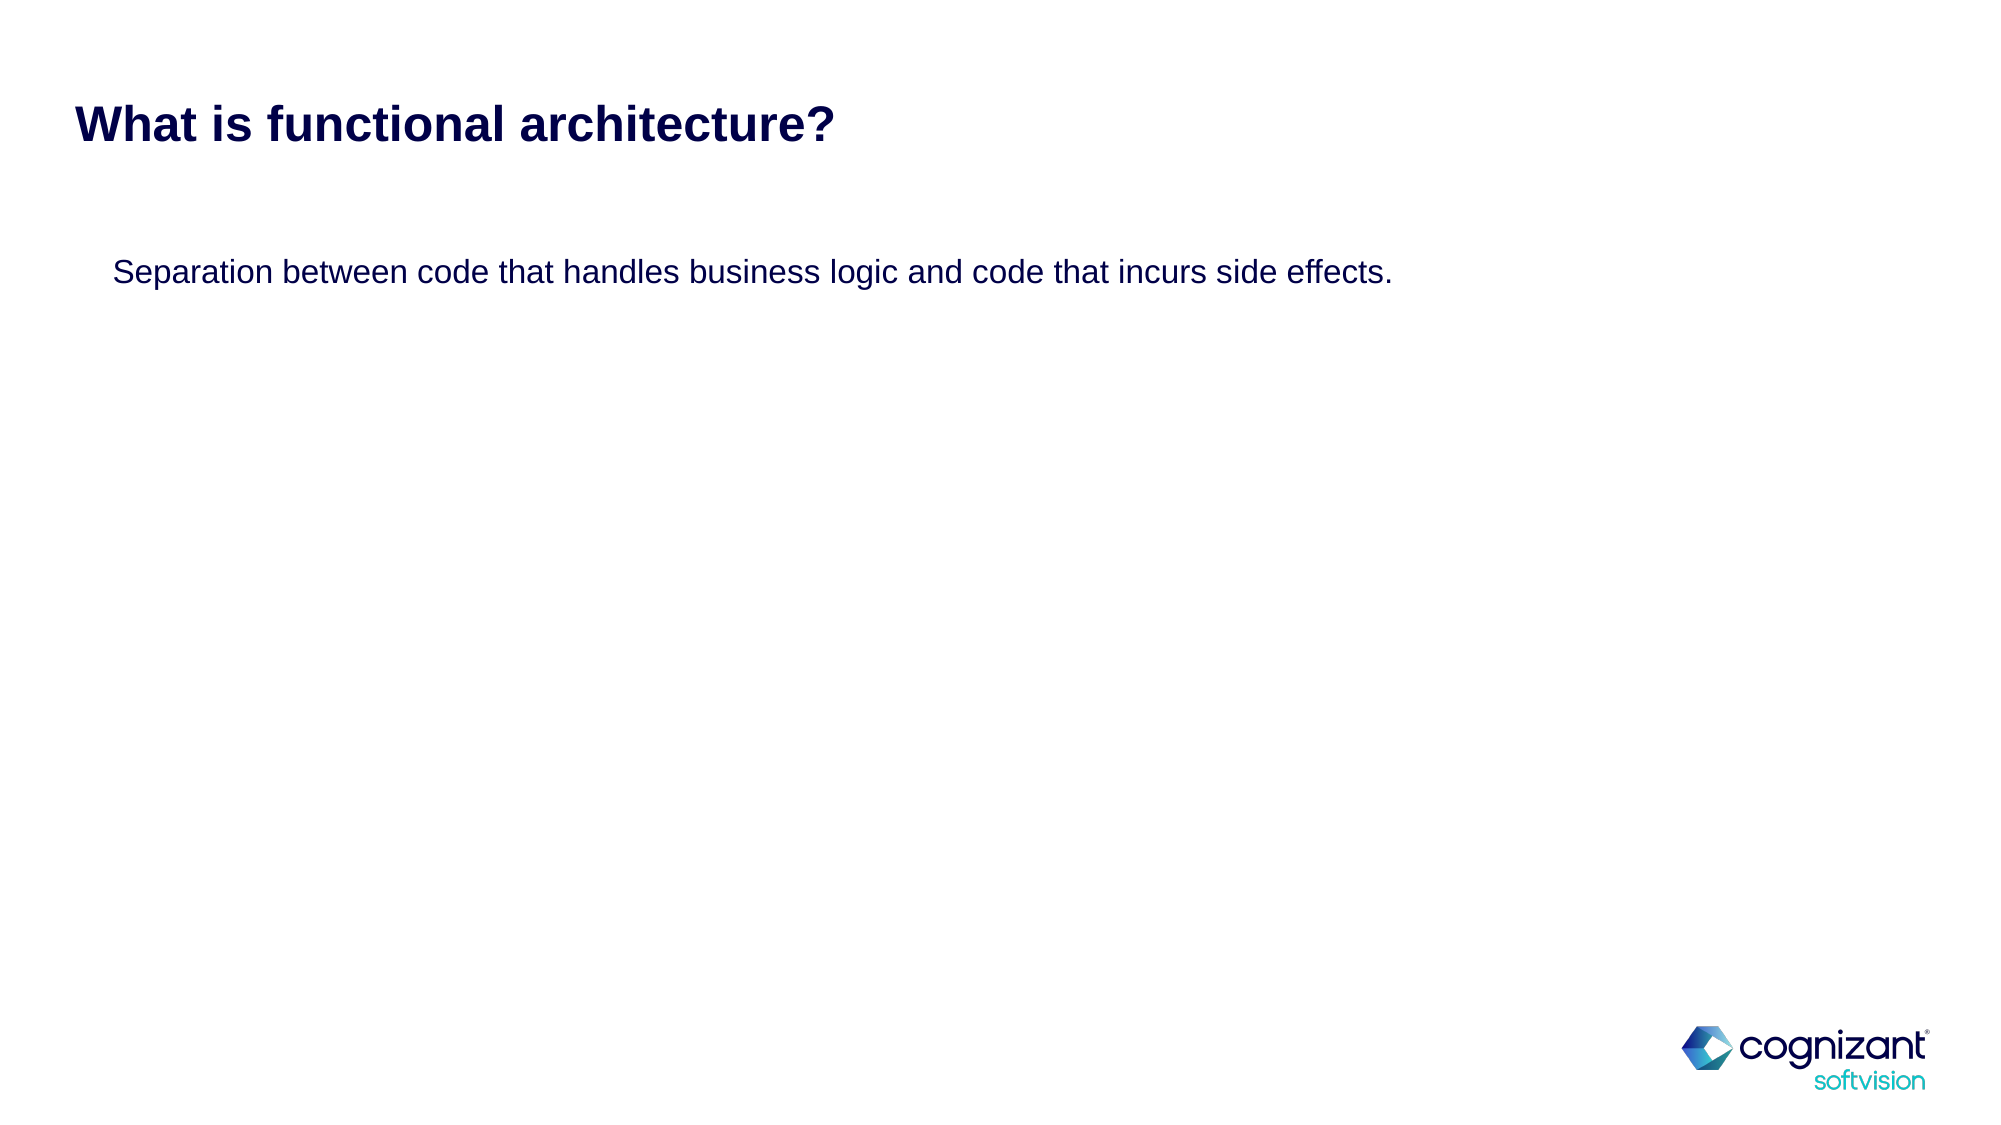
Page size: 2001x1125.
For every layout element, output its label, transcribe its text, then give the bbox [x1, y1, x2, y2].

picture [1663, 1005, 1949, 1110]
list Separation between code that handles business logic and code that incurs side effects. [75, 249, 1848, 938]
title What is functional architecture? [75, 91, 1848, 142]
